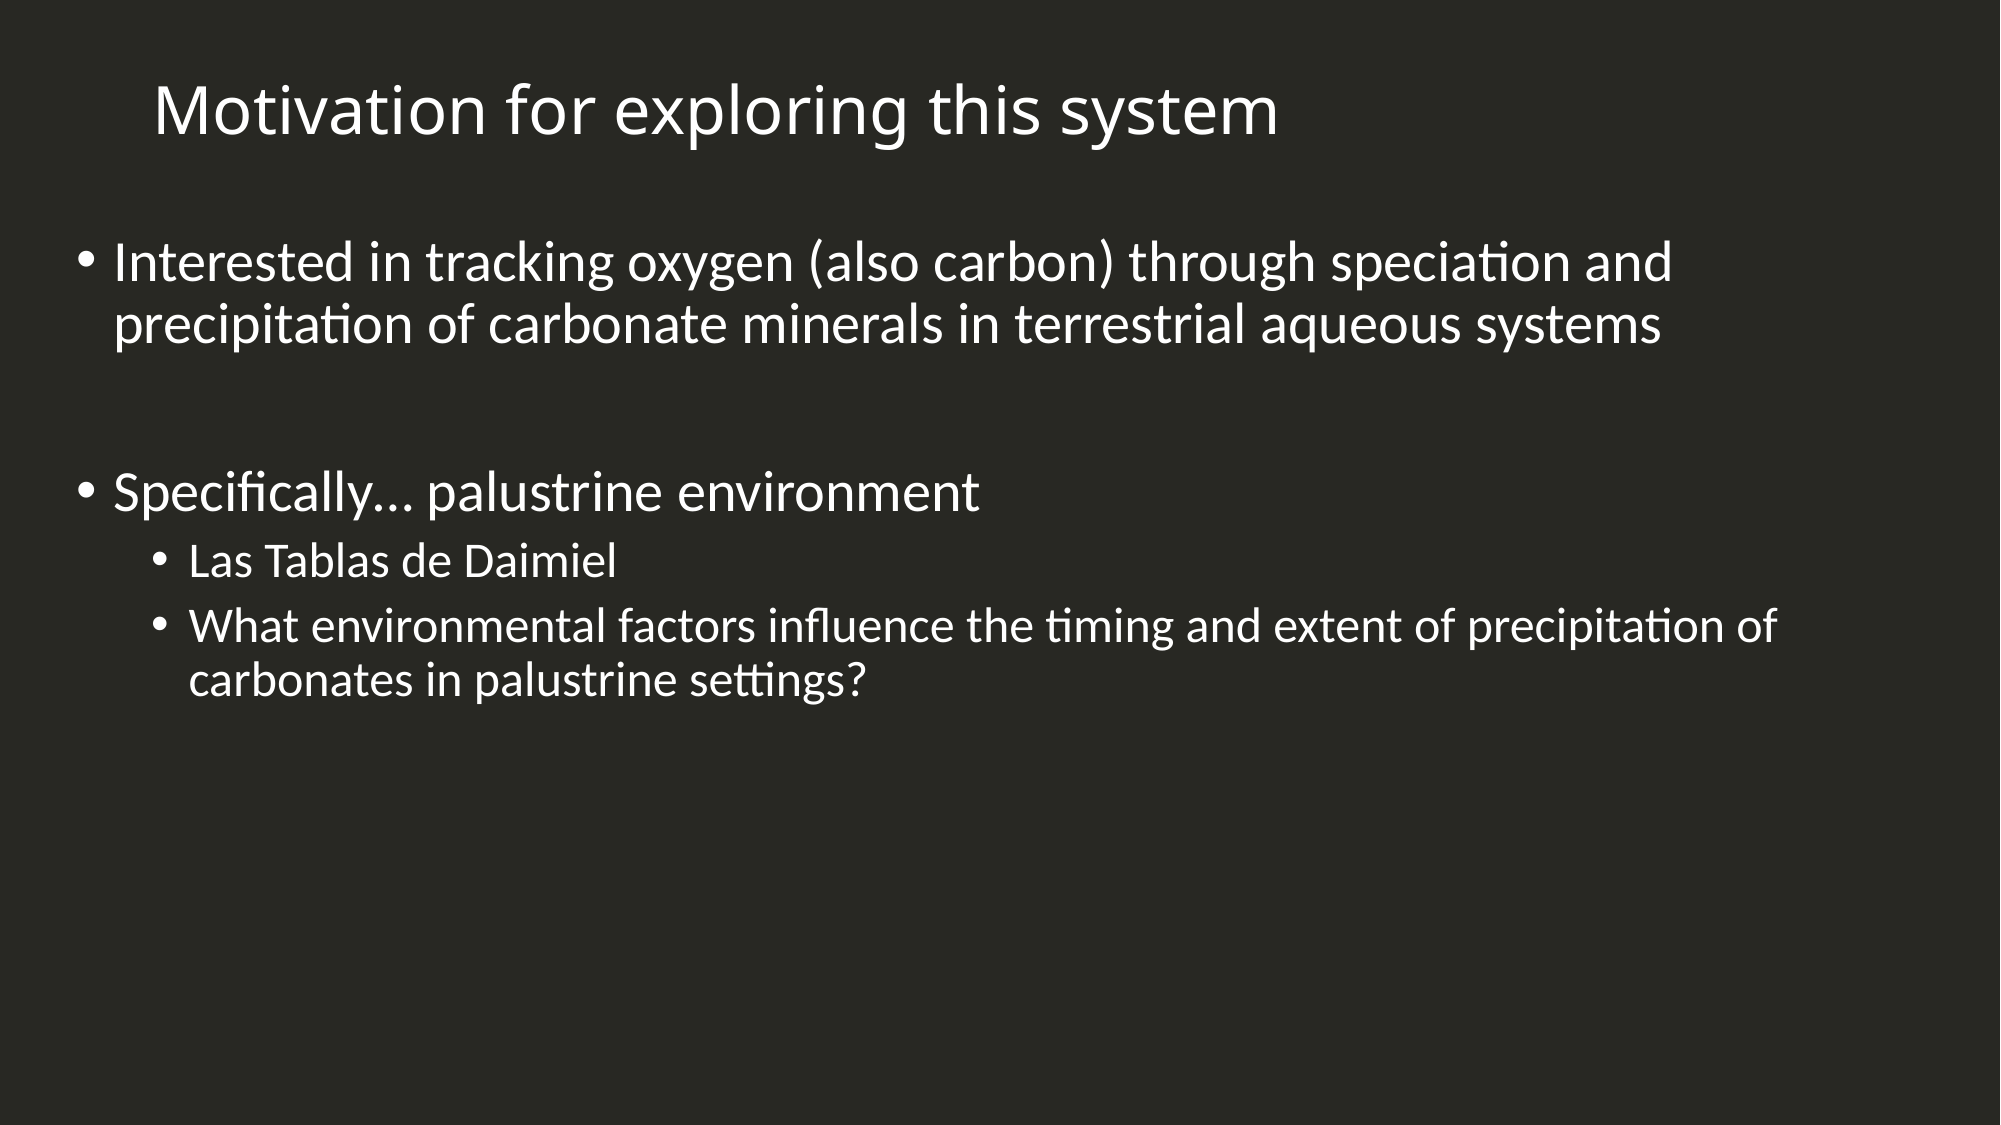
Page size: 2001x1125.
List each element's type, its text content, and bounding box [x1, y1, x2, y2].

list Interested in tracking oxygen (also carbon) through speciation and precipitation of carbonate minerals in terrestrial aqueous systems Specifically… palustrine environment Las Tablas de Daimiel What environmental factors influence the timing and extent of precipitation of carbonates in palustrine settings? [61, 223, 1933, 1014]
title Motivation for exploring this system [137, 59, 1863, 166]
